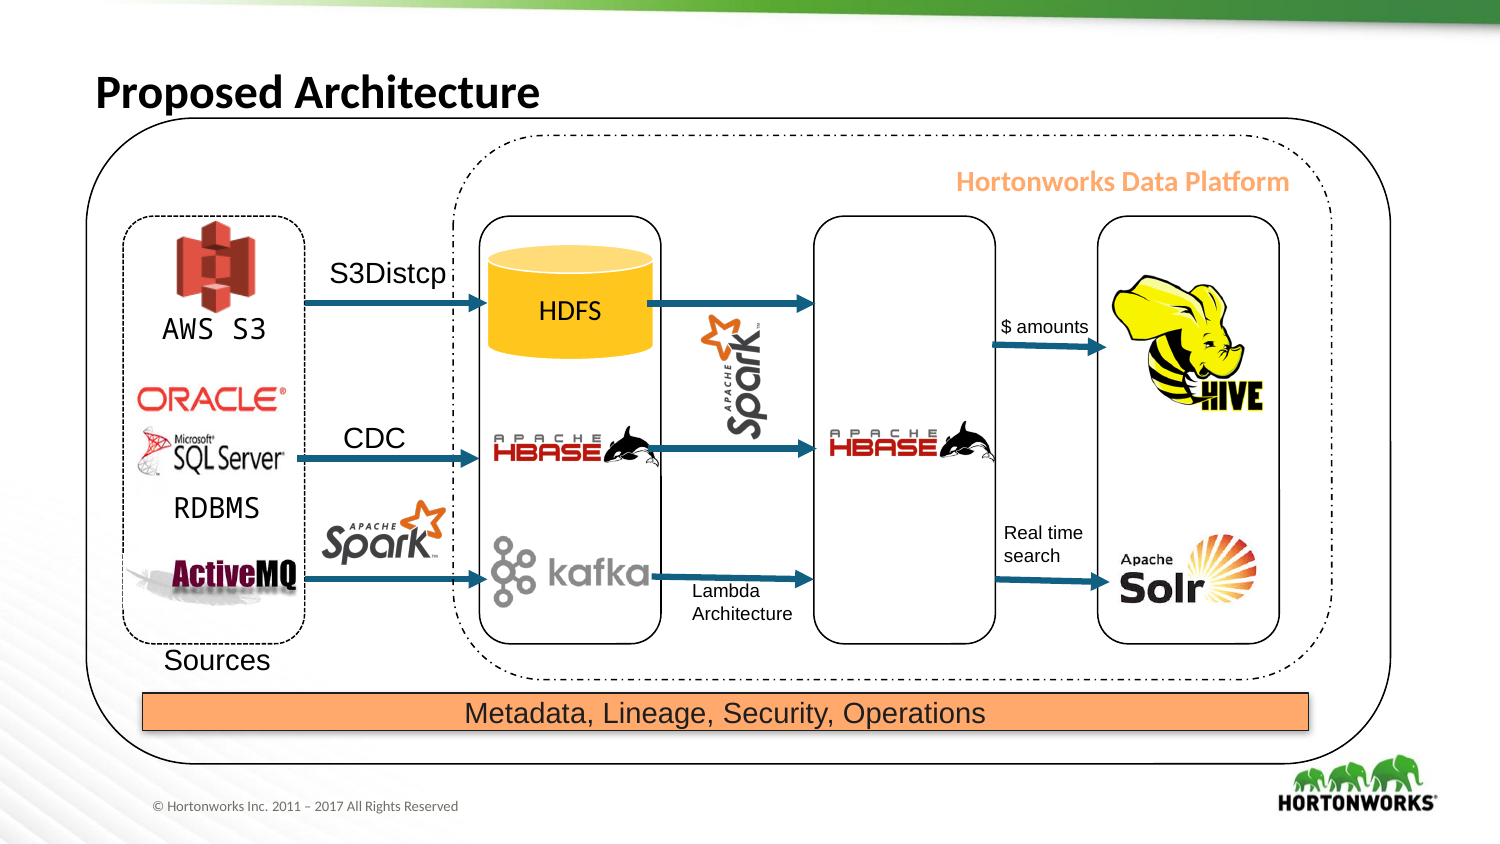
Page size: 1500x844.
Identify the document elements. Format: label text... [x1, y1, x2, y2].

text_box Lambda Architecture [677, 588, 808, 631]
text_box Hortonworks Data Platform [453, 135, 1332, 680]
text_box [995, 579, 1110, 583]
title Proposed Architecture [86, 69, 1437, 119]
text_box Sources [148, 634, 287, 684]
text_box Real time search [989, 513, 1099, 574]
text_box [651, 576, 815, 580]
text_box Metadata, Lineage, Security, Operations [142, 692, 1309, 731]
text_box $ amounts [986, 307, 1104, 345]
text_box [991, 344, 1107, 348]
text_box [135, 380, 294, 533]
text_box [86, 118, 1391, 764]
picture [0, 0, 1500, 844]
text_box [163, 220, 266, 343]
